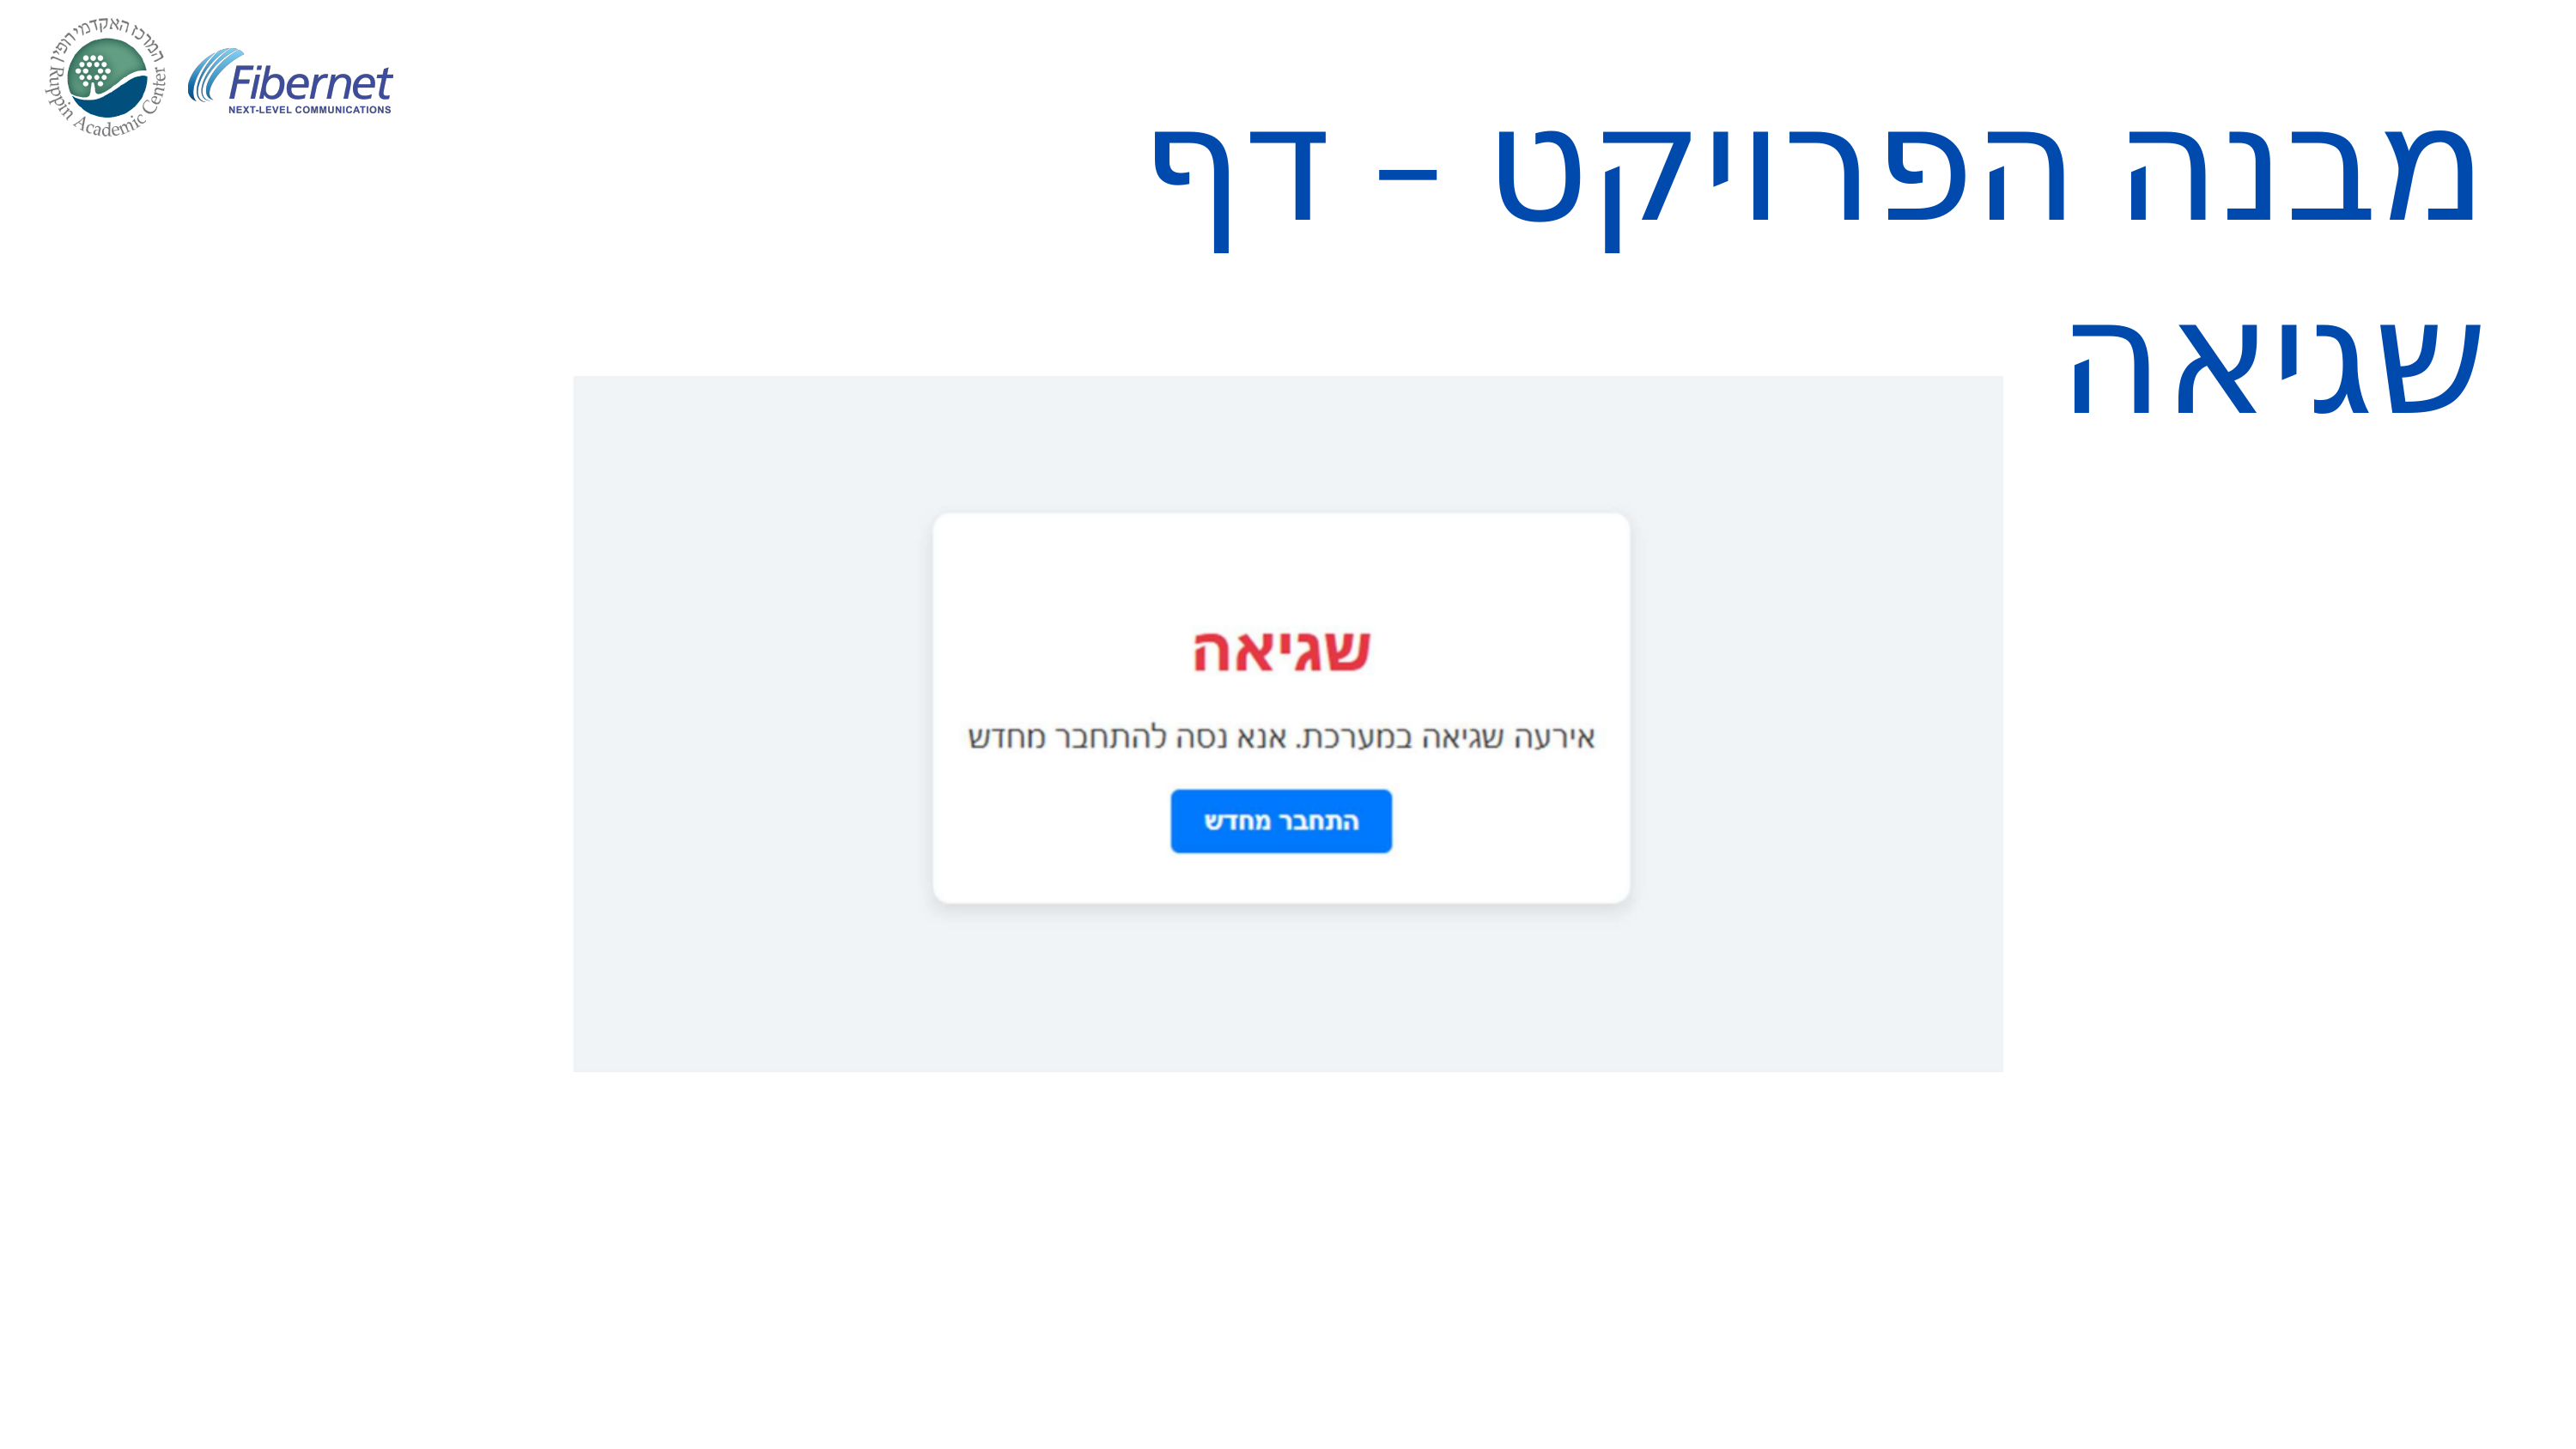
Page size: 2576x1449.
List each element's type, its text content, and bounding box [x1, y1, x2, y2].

picture [573, 376, 2003, 1072]
picture [44, 17, 166, 137]
text_box מבנה הפרויקט – דף שגיאה [730, 58, 2488, 446]
picture [188, 48, 393, 113]
